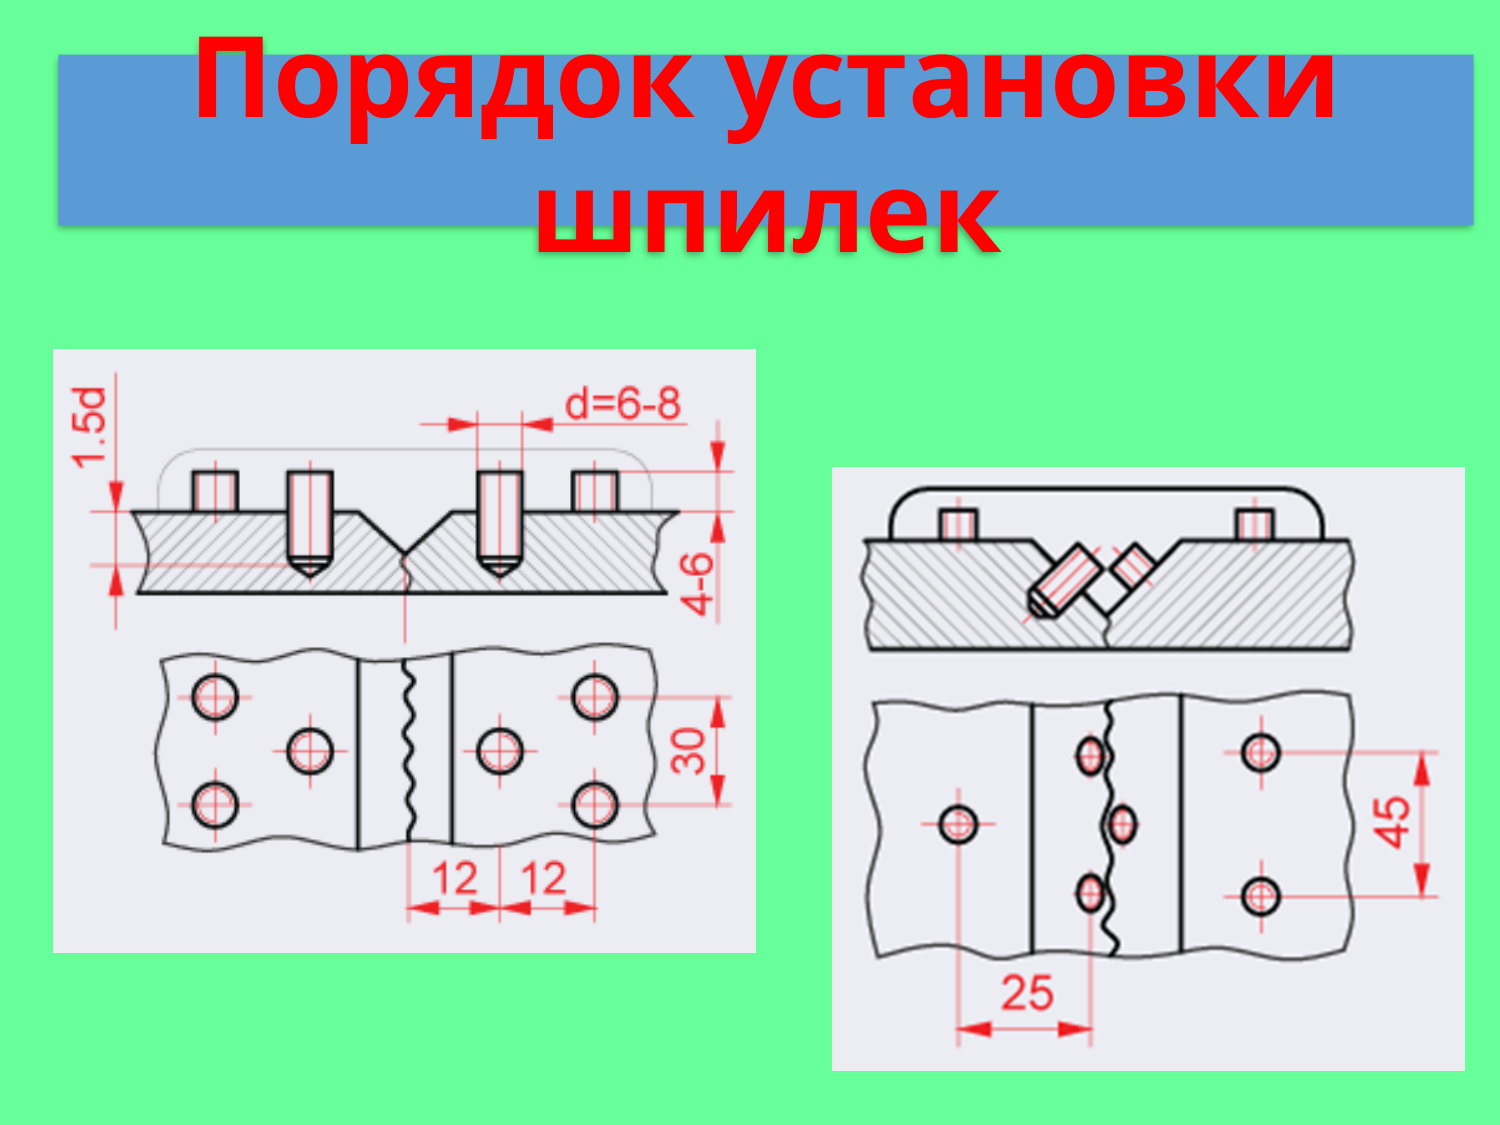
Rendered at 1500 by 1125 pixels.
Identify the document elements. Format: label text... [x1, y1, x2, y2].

text_box Порядок установки шпилек [57, 53, 1475, 226]
picture [832, 467, 1465, 1071]
picture [53, 349, 756, 953]
